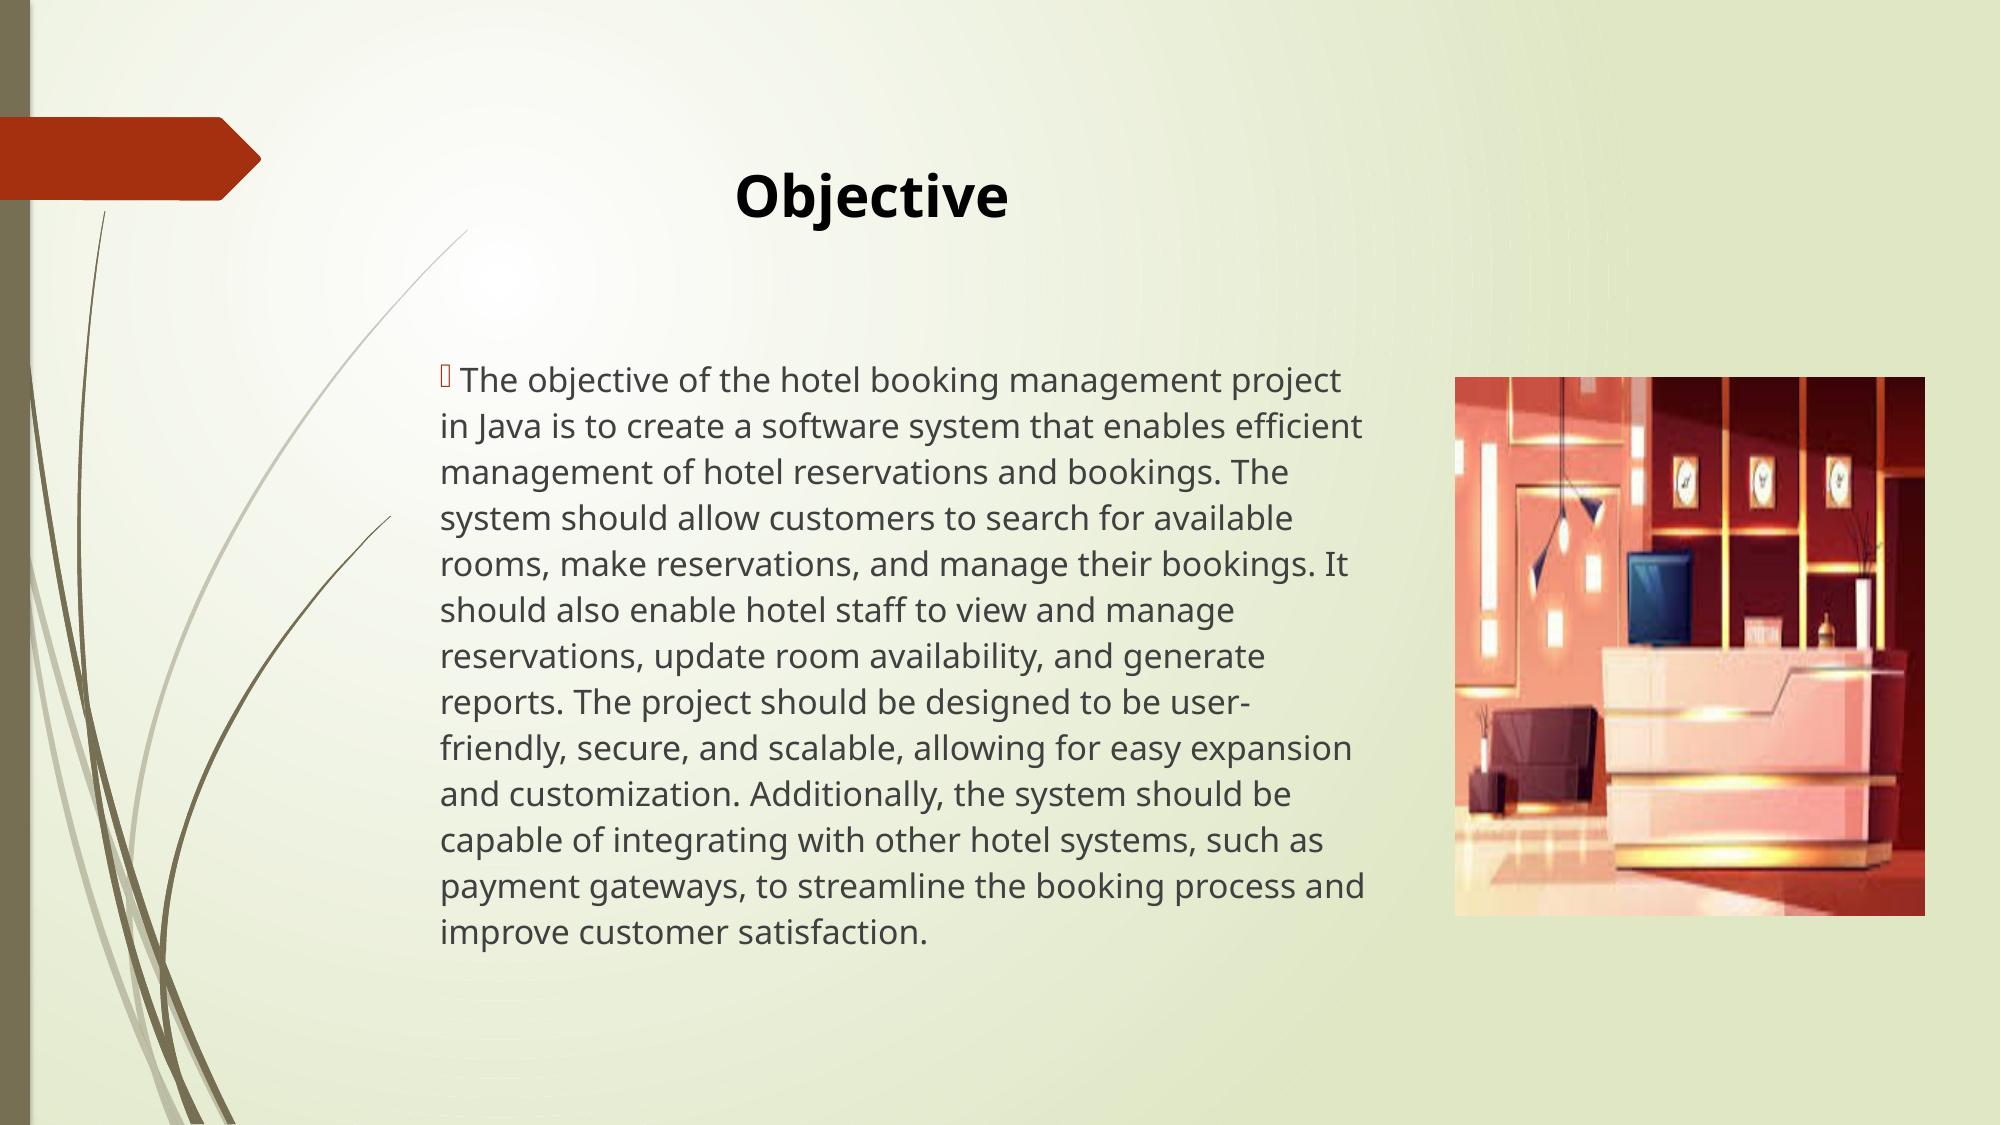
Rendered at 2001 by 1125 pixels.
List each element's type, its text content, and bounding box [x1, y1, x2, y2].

text_box Objective [719, 151, 1026, 282]
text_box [4, 0, 392, 1125]
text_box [395, 37, 468, 1125]
picture [1455, 377, 1925, 916]
text_box The objective of the hotel booking management project in Java is to create a software system that enables efficient management of hotel reservations and bookings. The system should allow customers to search for available rooms, make reservations, and manage their bookings. It should also enable hotel staff to view and manage reservations, update room availability, and generate reports. The project should be designed to be user-friendly, secure, and scalable, allowing for easy expansion and customization. Additionally, the system should be capable of integrating with other hotel systems, such as payment gateways, to streamline the booking process and improve customer satisfaction. [472, 348, 1382, 970]
